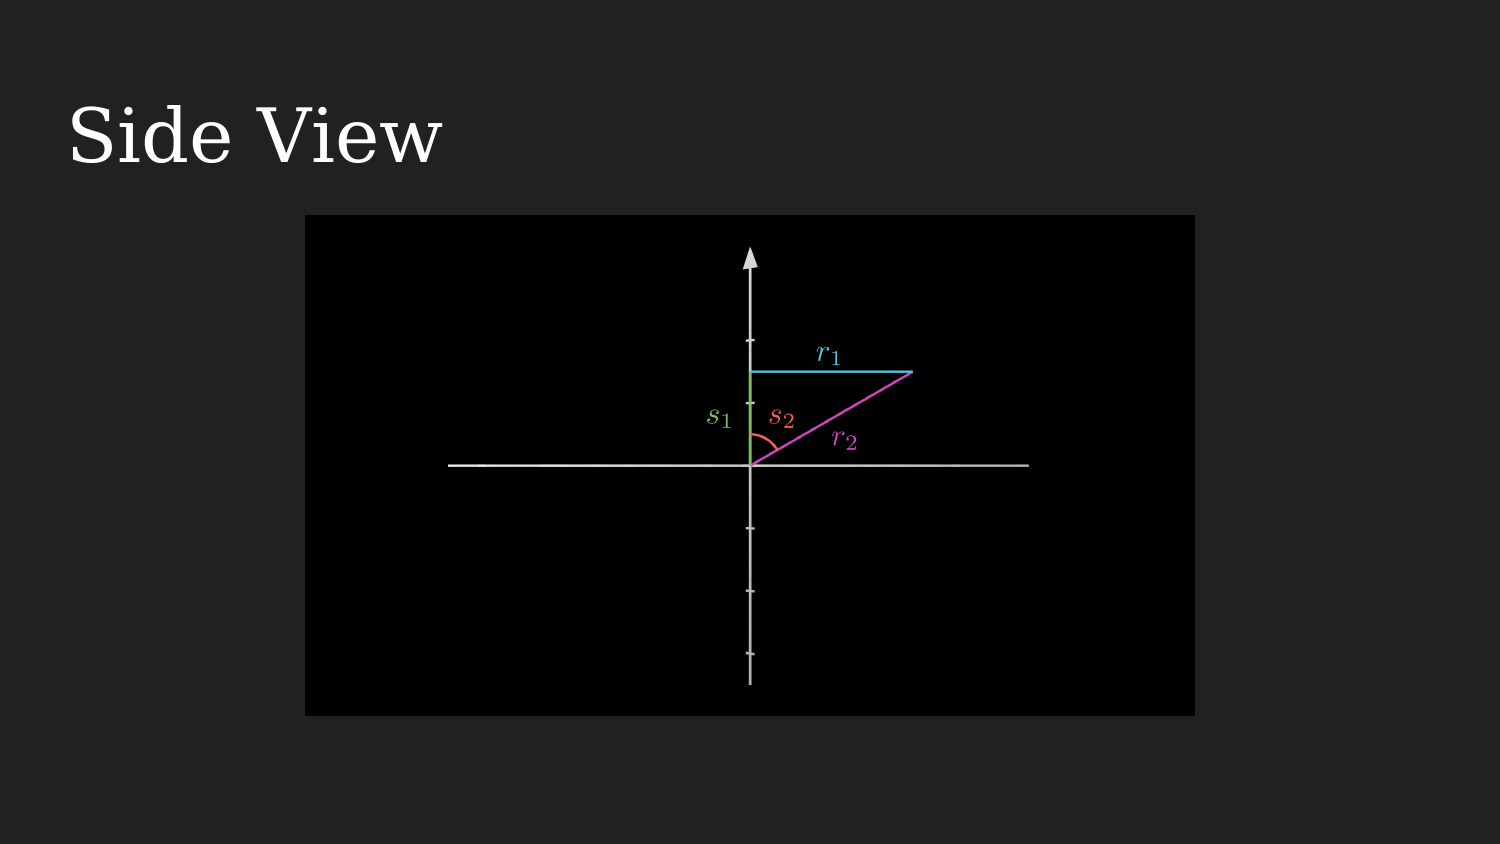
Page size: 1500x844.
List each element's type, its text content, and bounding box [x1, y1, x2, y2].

title Side View [51, 72, 1449, 189]
picture [305, 215, 1195, 716]
